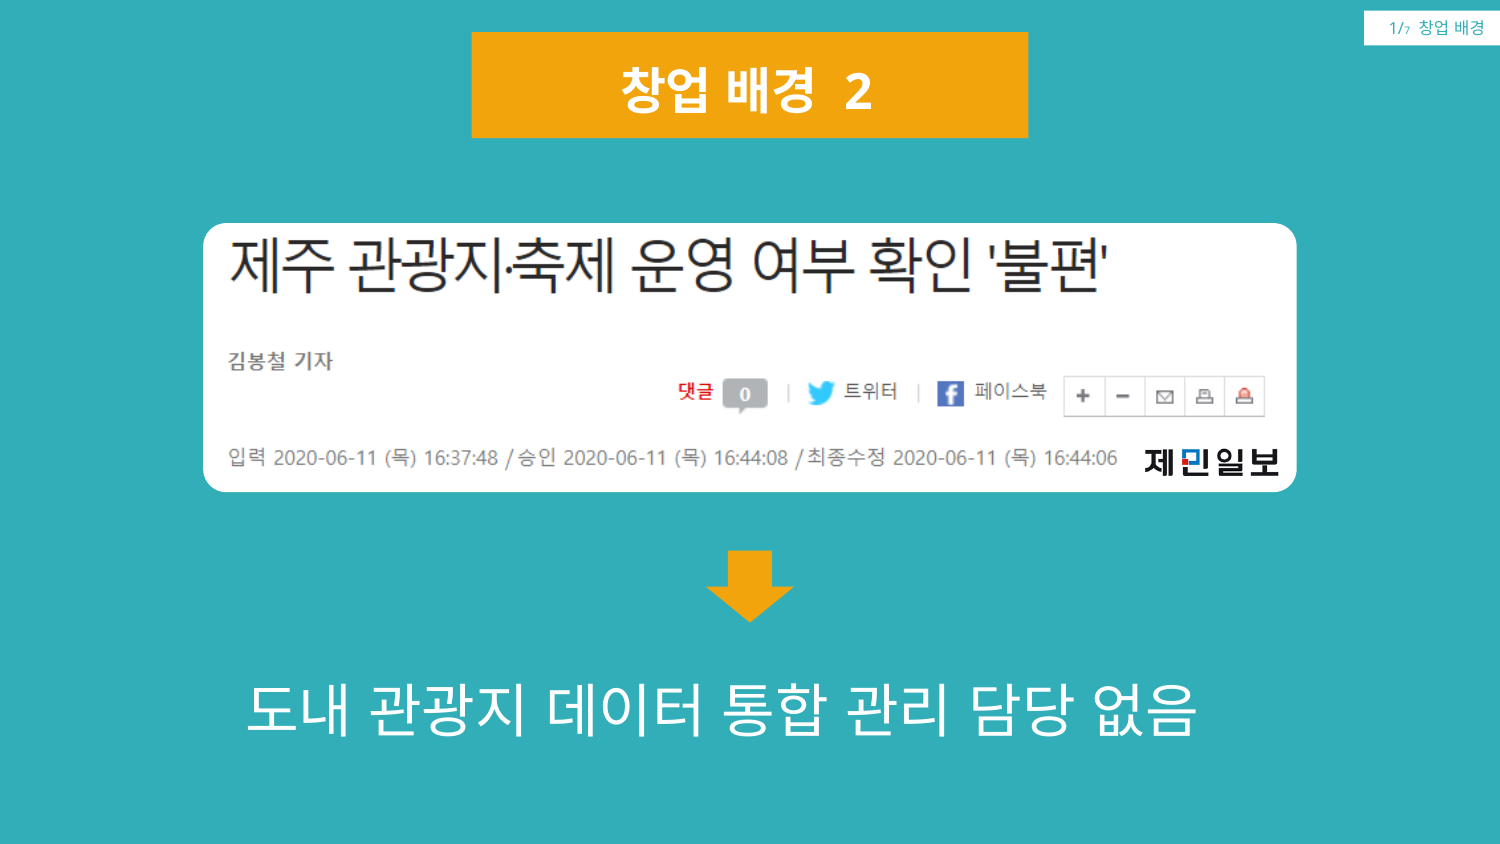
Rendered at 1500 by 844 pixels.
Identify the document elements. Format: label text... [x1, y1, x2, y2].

text_box 도내 관광지 데이터 통합 관리 담당 없음 [230, 666, 1270, 822]
text_box [703, 548, 797, 625]
text_box 1/7 창업 배경 [1364, 10, 1500, 46]
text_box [202, 222, 1297, 493]
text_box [471, 31, 1029, 139]
